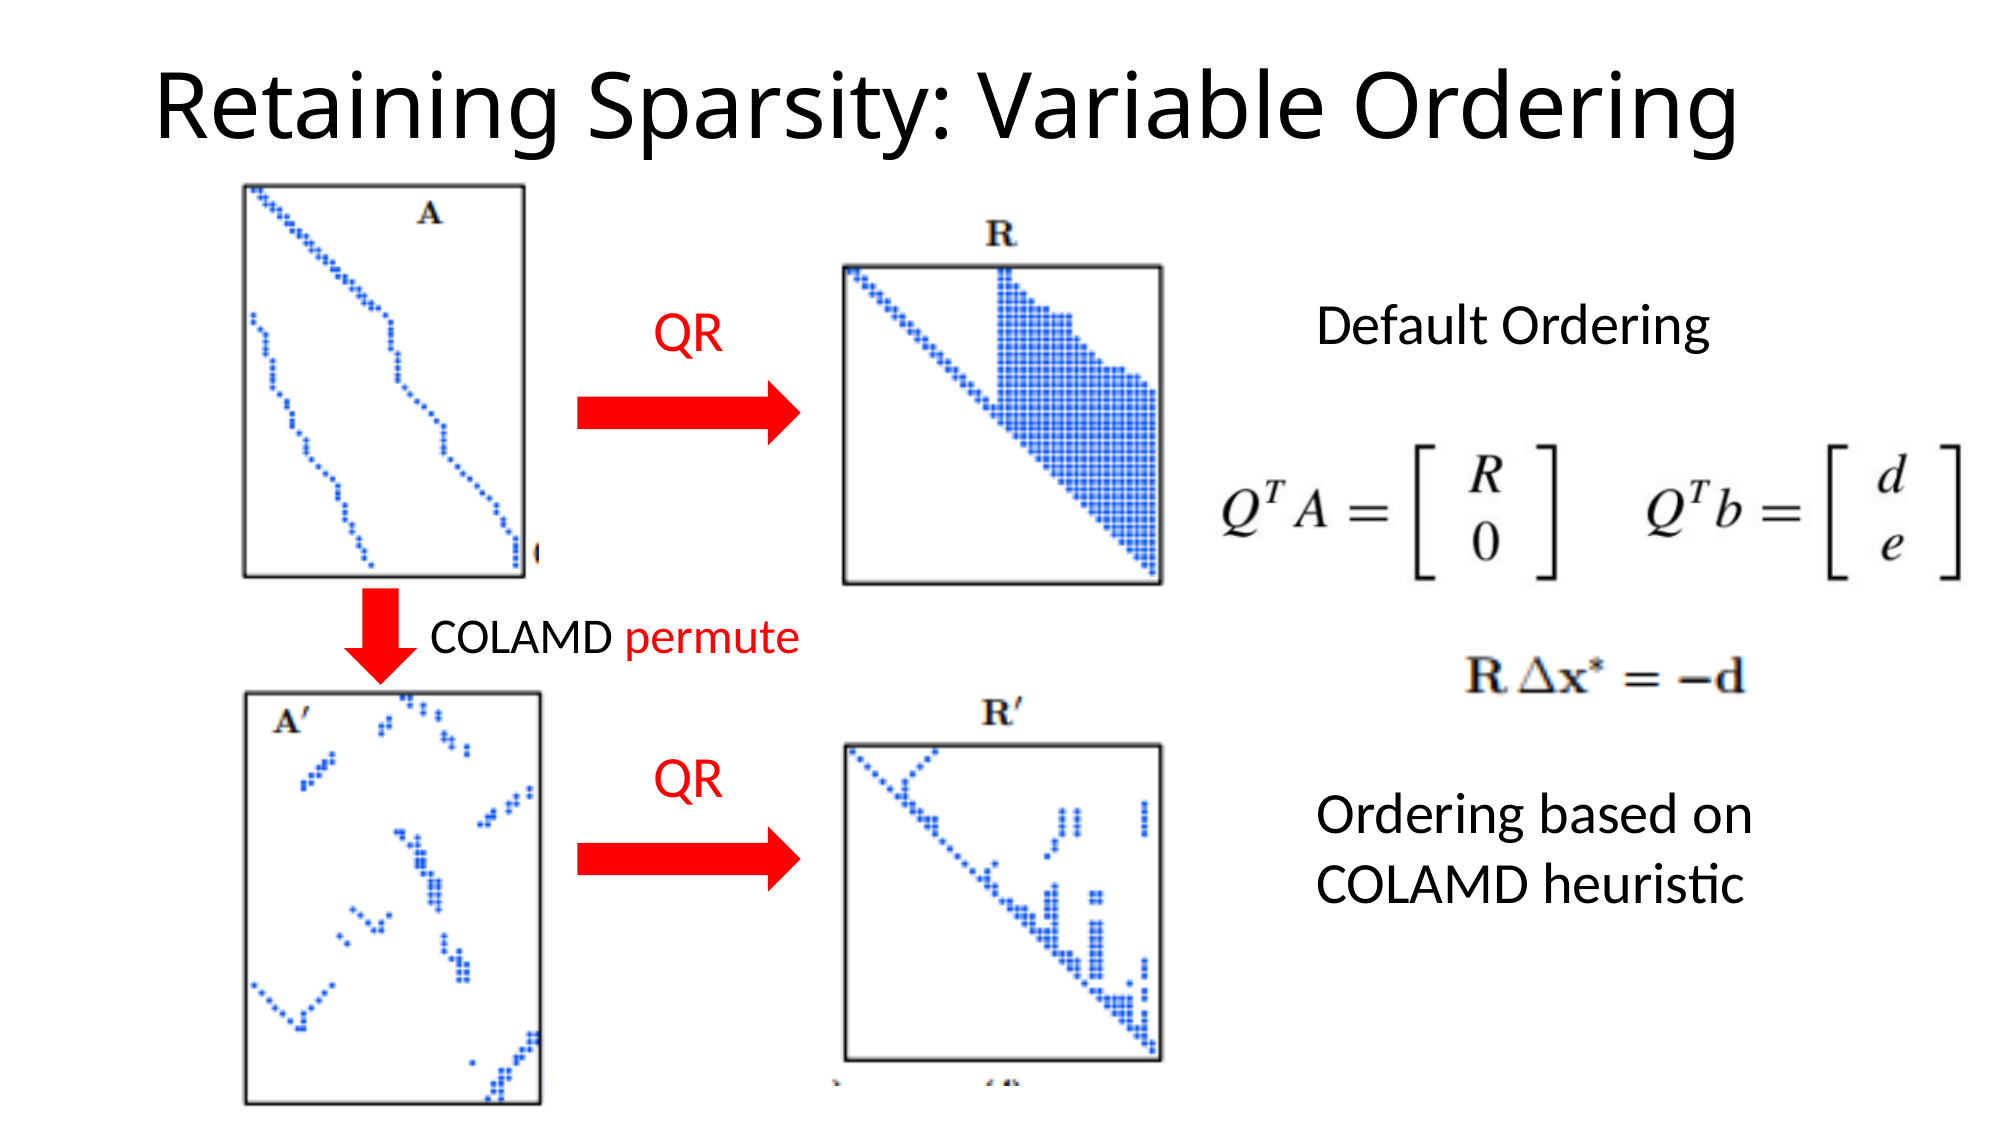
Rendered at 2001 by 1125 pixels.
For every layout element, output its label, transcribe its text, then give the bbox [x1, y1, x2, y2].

text_box [577, 826, 801, 892]
text_box COLAMD permute [415, 596, 1037, 671]
picture [1410, 618, 1765, 717]
title Retaining Sparsity: Variable Ordering [137, 0, 1863, 218]
text_box QR [638, 731, 740, 817]
text_box Ordering based on COLAMD heuristic [1301, 768, 1945, 923]
picture [235, 667, 553, 1125]
text_box Default Ordering [1301, 278, 1810, 364]
picture [822, 683, 1191, 1086]
text_box [577, 379, 801, 446]
text_box [343, 597, 418, 667]
picture [820, 198, 1983, 602]
text_box QR [638, 285, 740, 371]
picture [222, 161, 539, 597]
